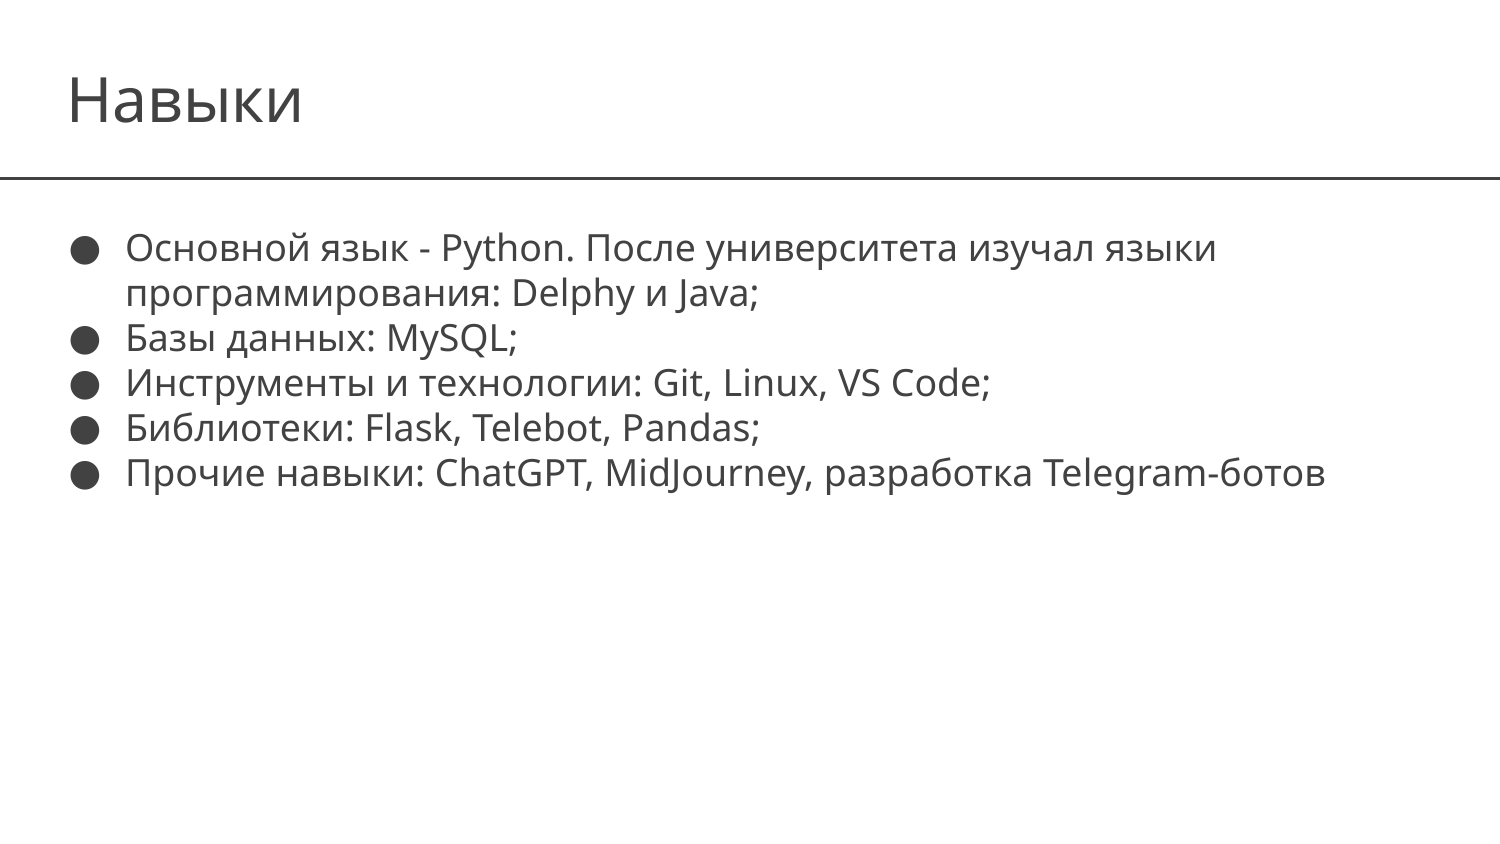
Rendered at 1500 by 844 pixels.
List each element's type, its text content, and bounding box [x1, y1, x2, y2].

title Навыки [51, 29, 1449, 150]
title Основной язык - Python. После университета изучал языки программирования: Delphy и Java; Базы данных: MySQL; Инструменты и технологии: Git, Linux, VS Code; Библиотеки: Flask, Telebot, Pandas; Прочие навыки: ChatGPT, MidJourney, разработка Telegram-ботов [35, 206, 1455, 554]
